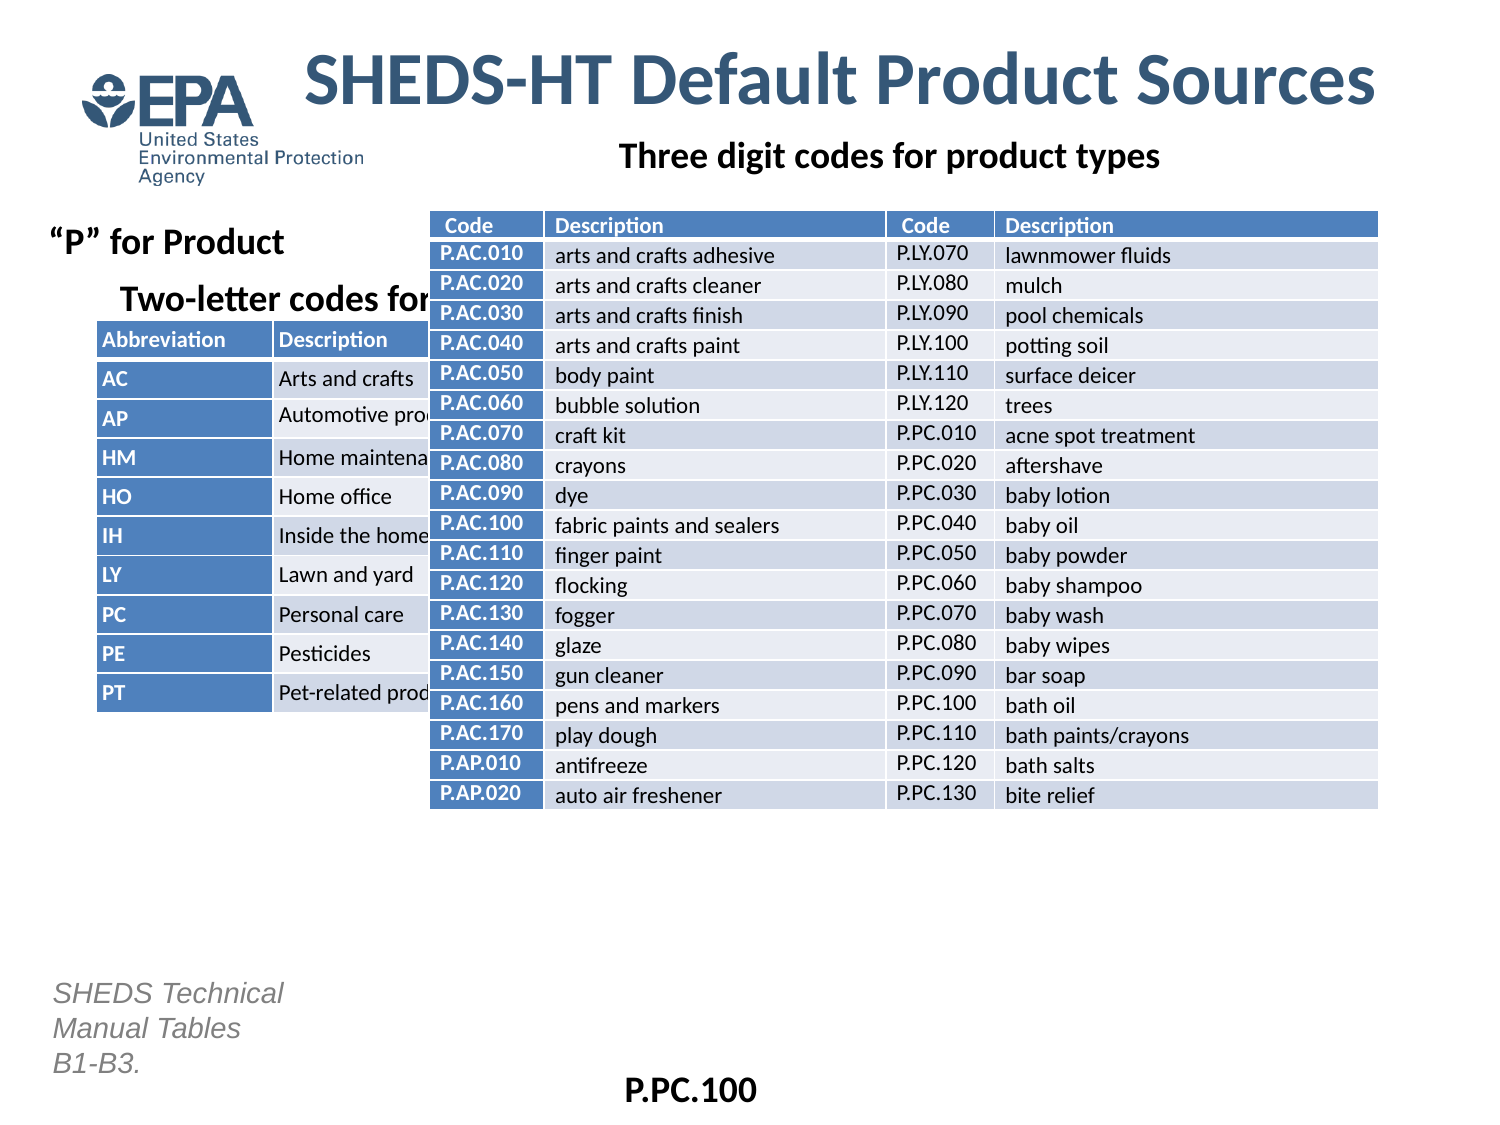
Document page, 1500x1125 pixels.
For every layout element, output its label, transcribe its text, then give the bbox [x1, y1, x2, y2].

table_cell arts and crafts cleaner [545, 271, 885, 299]
table_cell baby lotion [995, 481, 1378, 509]
table_cell P.LY.080 [887, 271, 994, 299]
table_cell P.LY.100 [887, 331, 994, 359]
table_cell P.PC.060 [887, 571, 994, 599]
table_cell aftershave [995, 451, 1378, 479]
table_header Code [887, 211, 994, 237]
table_cell glaze [545, 631, 885, 659]
table_cell bath paints/crayons [995, 721, 1378, 749]
table_cell Arts and crafts [274, 362, 428, 398]
table_cell bar soap [995, 661, 1378, 689]
table_cell arts and crafts adhesive [545, 242, 885, 269]
table_cell P.PC.080 [887, 631, 994, 659]
table_cell craft kit [545, 421, 885, 449]
table_cell bubble solution [545, 391, 885, 419]
table_cell P.AC.140 [430, 631, 543, 659]
table_cell P.AC.040 [430, 331, 543, 359]
table_cell P.LY.120 [887, 391, 994, 419]
table_cell HO [97, 478, 272, 515]
table_cell flocking [545, 571, 885, 599]
table_cell P.AC.100 [430, 511, 543, 539]
table_cell P.PC.010 [887, 421, 994, 449]
table_cell P.PC.120 [887, 751, 994, 779]
table_cell lawnmower fluids [995, 242, 1378, 269]
table_cell Home maintenance [274, 439, 428, 476]
table_cell Pet-related products [274, 674, 428, 712]
table_cell P.AC.160 [430, 691, 543, 719]
table_cell auto air freshener [545, 781, 885, 809]
table_cell P.AP.010 [430, 751, 543, 779]
table_cell P.AC.080 [430, 451, 543, 479]
table_cell P.PC.130 [887, 781, 994, 809]
table_cell HM [97, 439, 272, 476]
table_cell baby powder [995, 541, 1378, 569]
table_cell arts and crafts finish [545, 301, 885, 329]
text_box SHEDS Technical Manual Tables B1-B3. [37, 966, 302, 1087]
table_cell Inside the home [274, 517, 428, 555]
table_cell P.PC.070 [887, 601, 994, 629]
table_cell P.AC.010 [430, 242, 543, 269]
table_cell pens and markers [545, 691, 885, 719]
table_cell play dough [545, 721, 885, 749]
table_cell P.AC.020 [430, 271, 543, 299]
text_box Three digit codes for product types [529, 123, 1177, 184]
table_cell P.PC.100 [887, 691, 994, 719]
table_cell bath salts [995, 751, 1378, 779]
table_cell P.PC.050 [887, 541, 994, 569]
table_cell finger paint [545, 541, 885, 569]
table_cell trees [995, 391, 1378, 419]
table_cell AC [97, 362, 272, 398]
table_cell baby shampoo [995, 571, 1378, 599]
table_cell acne spot treatment [995, 421, 1378, 449]
table_cell Pesticides [274, 635, 428, 672]
table_cell P.AC.050 [430, 361, 543, 389]
table_cell P.AC.070 [430, 421, 543, 449]
table_cell LY [97, 556, 272, 594]
table_cell PT [97, 674, 272, 712]
table_header Code [430, 211, 543, 237]
table_cell baby oil [995, 511, 1378, 539]
table_cell P.PC.030 [887, 481, 994, 509]
table_cell P.PC.110 [887, 721, 994, 749]
table_cell fabric paints and sealers [545, 511, 885, 539]
table_cell P.AP.020 [430, 781, 543, 809]
table_header Abbreviation [97, 321, 272, 357]
table_header Description [545, 211, 885, 237]
table_header Description [995, 211, 1378, 237]
table_cell P.LY.090 [887, 301, 994, 329]
text_box Two-letter codes for general categories [105, 266, 428, 326]
picture [82, 74, 259, 186]
title SHEDS-HT Default Product Sources [259, 22, 1423, 210]
table_cell Personal care [274, 596, 428, 633]
table_cell bath oil [995, 691, 1378, 719]
table_cell arts and crafts paint [545, 331, 885, 359]
table_cell P.PC.090 [887, 661, 994, 689]
table_cell baby wash [995, 601, 1378, 629]
table_cell PE [97, 635, 272, 672]
table_cell P.AC.030 [430, 301, 543, 329]
table_cell P.AC.060 [430, 391, 543, 419]
table_cell P.LY.110 [887, 361, 994, 389]
text_box P.PC.100 [534, 1057, 773, 1118]
table_cell dye [545, 481, 885, 509]
table_cell antifreeze [545, 751, 885, 779]
table_cell fogger [545, 601, 885, 629]
table_cell pool chemicals [995, 301, 1378, 329]
table_cell potting soil [995, 331, 1378, 359]
table_cell baby wipes [995, 631, 1378, 659]
table_header Description [274, 326, 428, 357]
table_cell P.AC.150 [430, 661, 543, 689]
table_cell Automotive products [274, 400, 428, 437]
table_cell mulch [995, 271, 1378, 299]
table_cell Home office [274, 478, 428, 515]
table_cell P.PC.040 [887, 511, 994, 539]
table_cell AP [97, 400, 272, 437]
table_cell P.AC.170 [430, 721, 543, 749]
table_cell PC [97, 596, 272, 633]
table_cell gun cleaner [545, 661, 885, 689]
table_cell crayons [545, 451, 885, 479]
table_cell P.PC.020 [887, 451, 994, 479]
table_cell IH [97, 517, 272, 555]
table_cell body paint [545, 361, 885, 389]
table_cell P.AC.110 [430, 541, 543, 569]
table_cell P.AC.120 [430, 571, 543, 599]
table_cell bite relief [995, 781, 1378, 809]
table_cell surface deicer [995, 361, 1378, 389]
table_cell P.LY.070 [887, 242, 994, 269]
text_box “P” for Product [33, 209, 301, 270]
table_cell P.AC.130 [430, 601, 543, 629]
table_cell P.AC.090 [430, 481, 543, 509]
table_cell Lawn and yard [274, 556, 428, 594]
